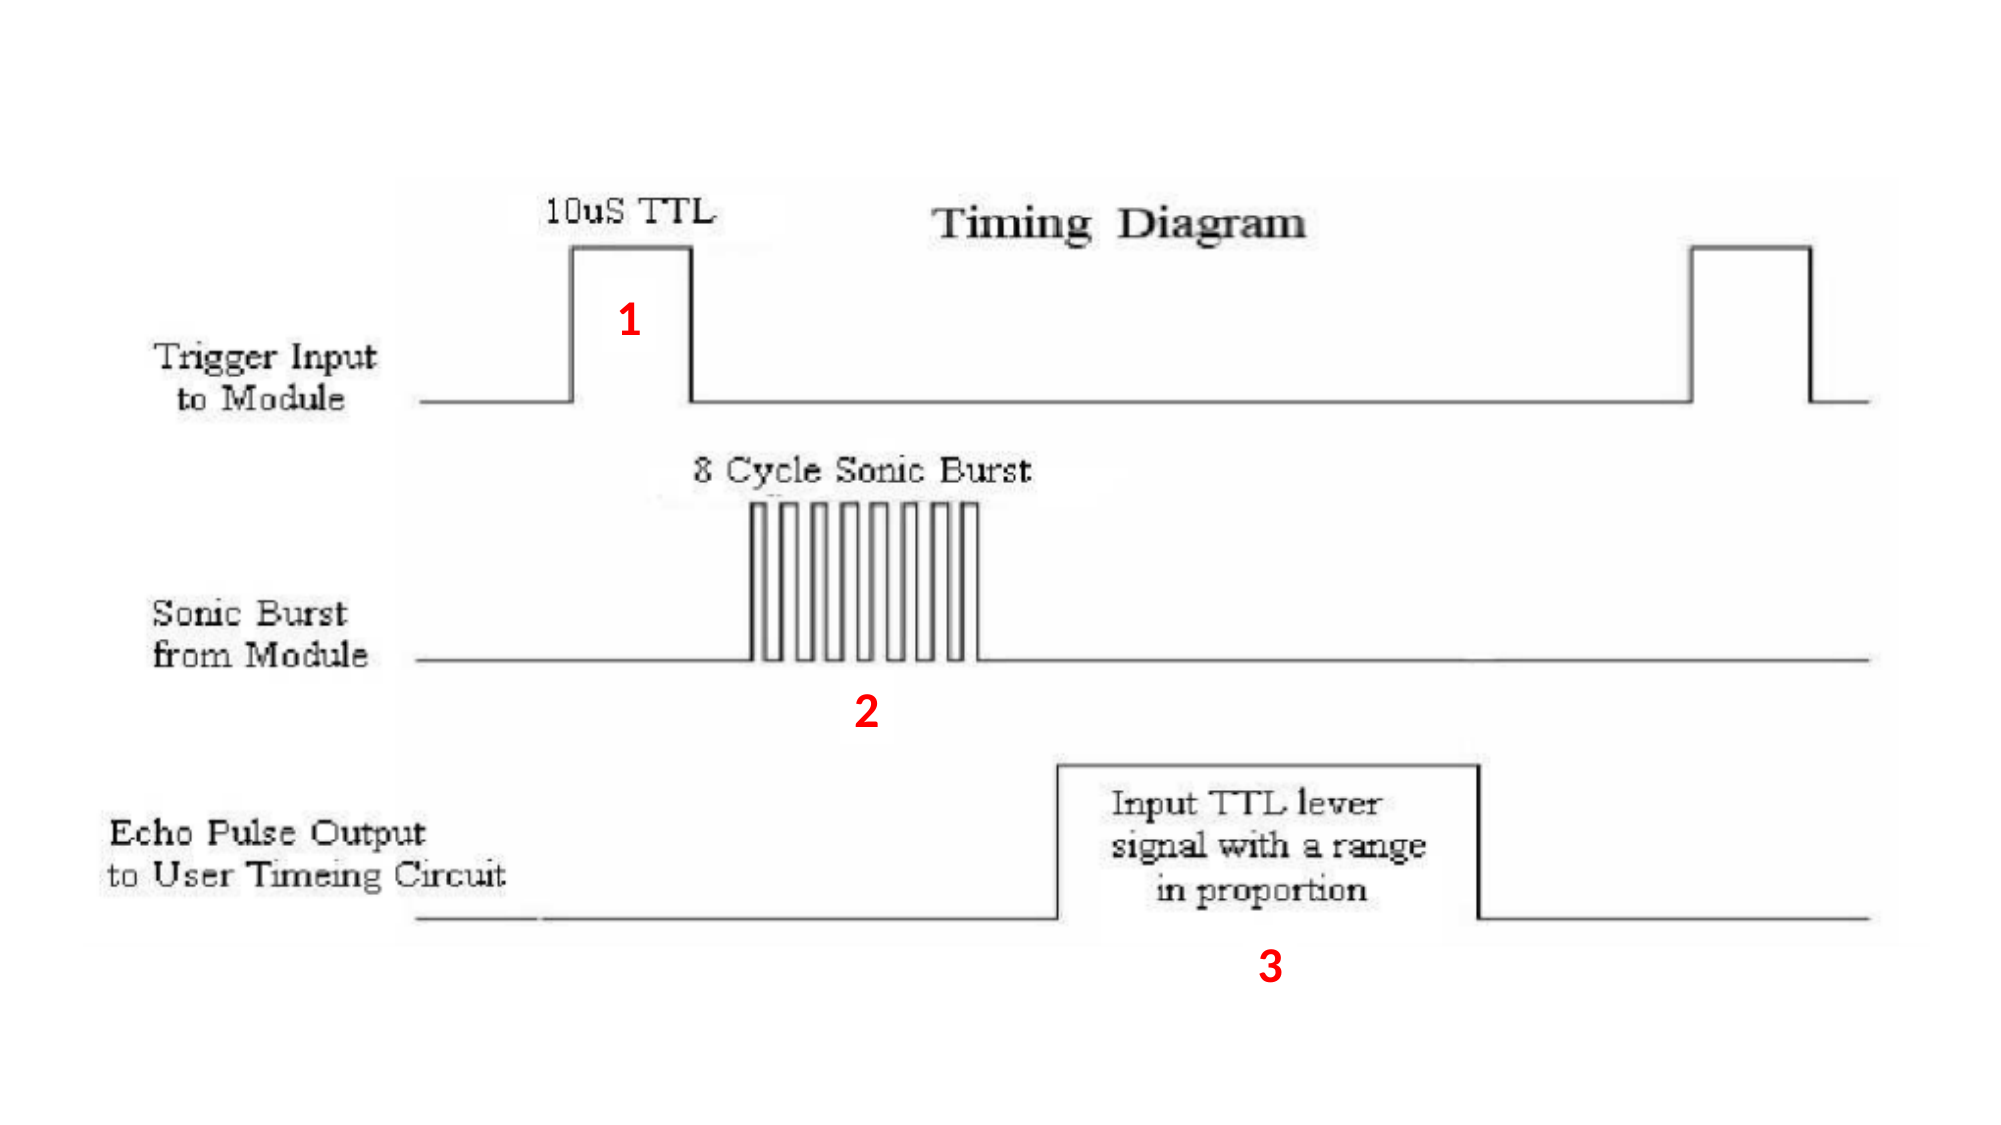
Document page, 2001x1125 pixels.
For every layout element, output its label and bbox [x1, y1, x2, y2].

picture [43, 167, 1930, 1001]
